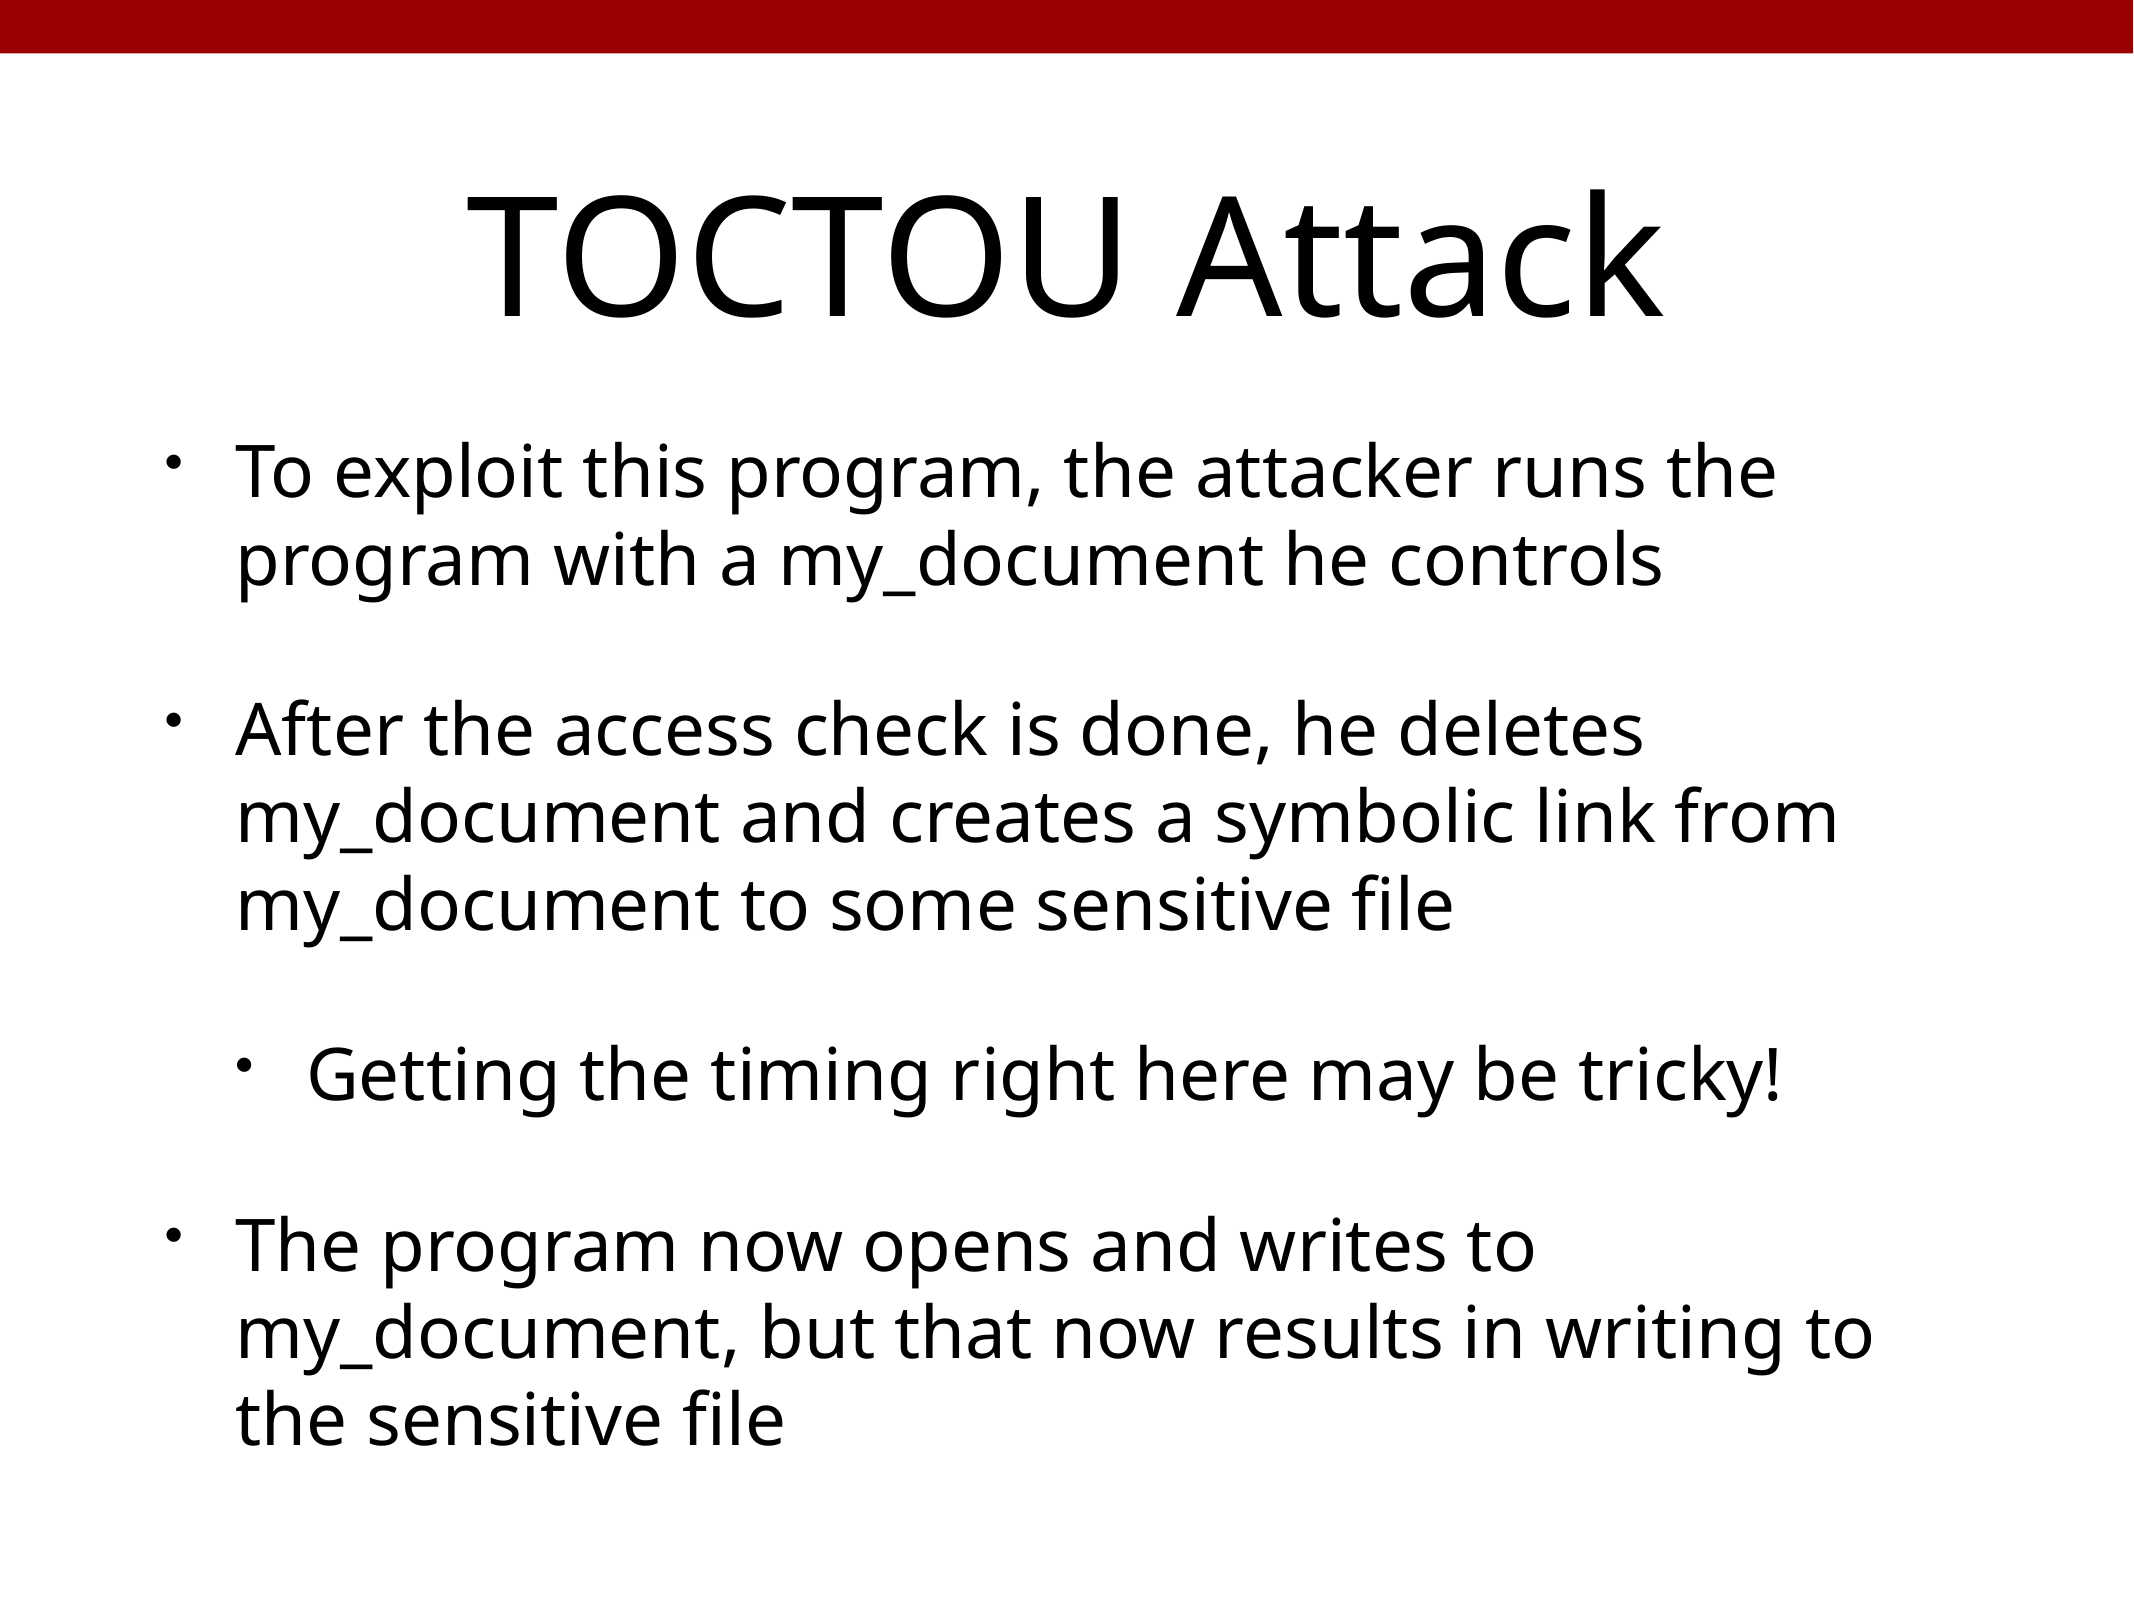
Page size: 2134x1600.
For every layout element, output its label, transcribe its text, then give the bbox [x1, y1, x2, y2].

list To exploit this program, the attacker runs the program with a my_document he controls After the access check is done, he deletes my_document and creates a symbolic link from my_document to some sensitive file Getting the timing right here may be tricky! The program now opens and writes to my_document, but that now results in writing to the sensitive file [155, 426, 1978, 1459]
title TOCTOU Attack [155, 72, 1978, 426]
